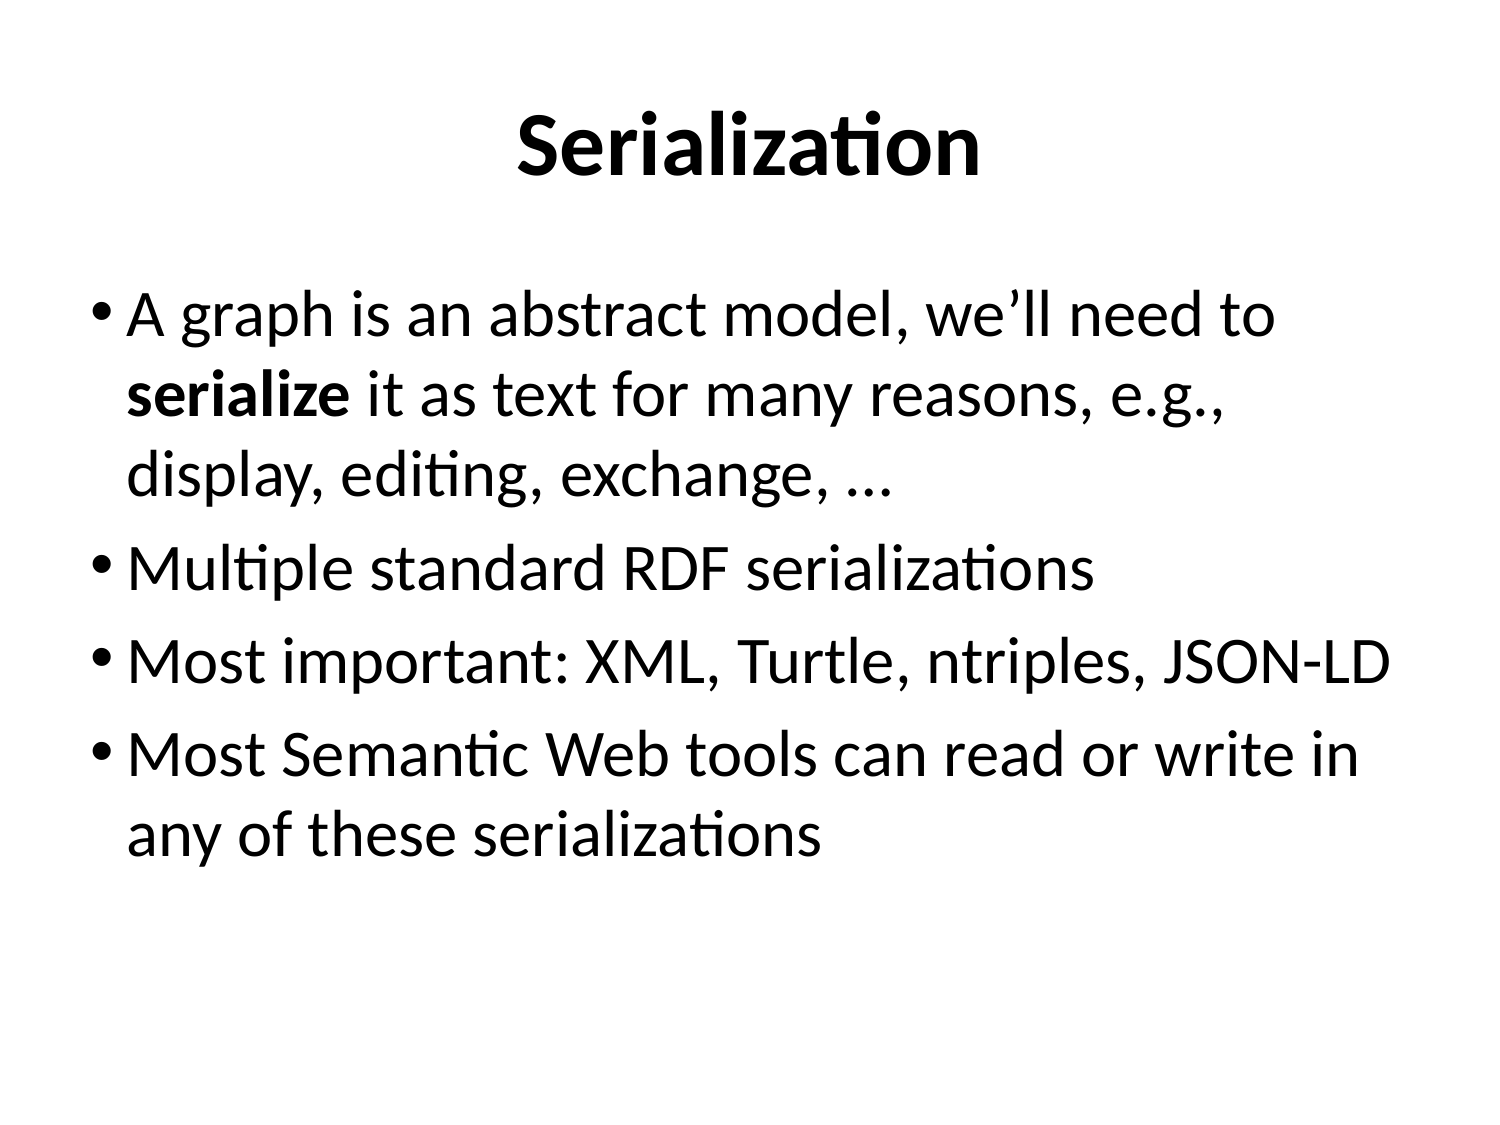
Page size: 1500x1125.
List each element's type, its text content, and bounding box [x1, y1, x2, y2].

title Serialization [75, 45, 1425, 233]
list A graph is an abstract model, we’ll need to serialize it as text for many reasons, e.g., display, editing, exchange, … Multiple standard RDF serializations Most important: XML, Turtle, ntriples, JSON-LD Most Semantic Web tools can read or write in any of these serializations [75, 262, 1425, 1081]
